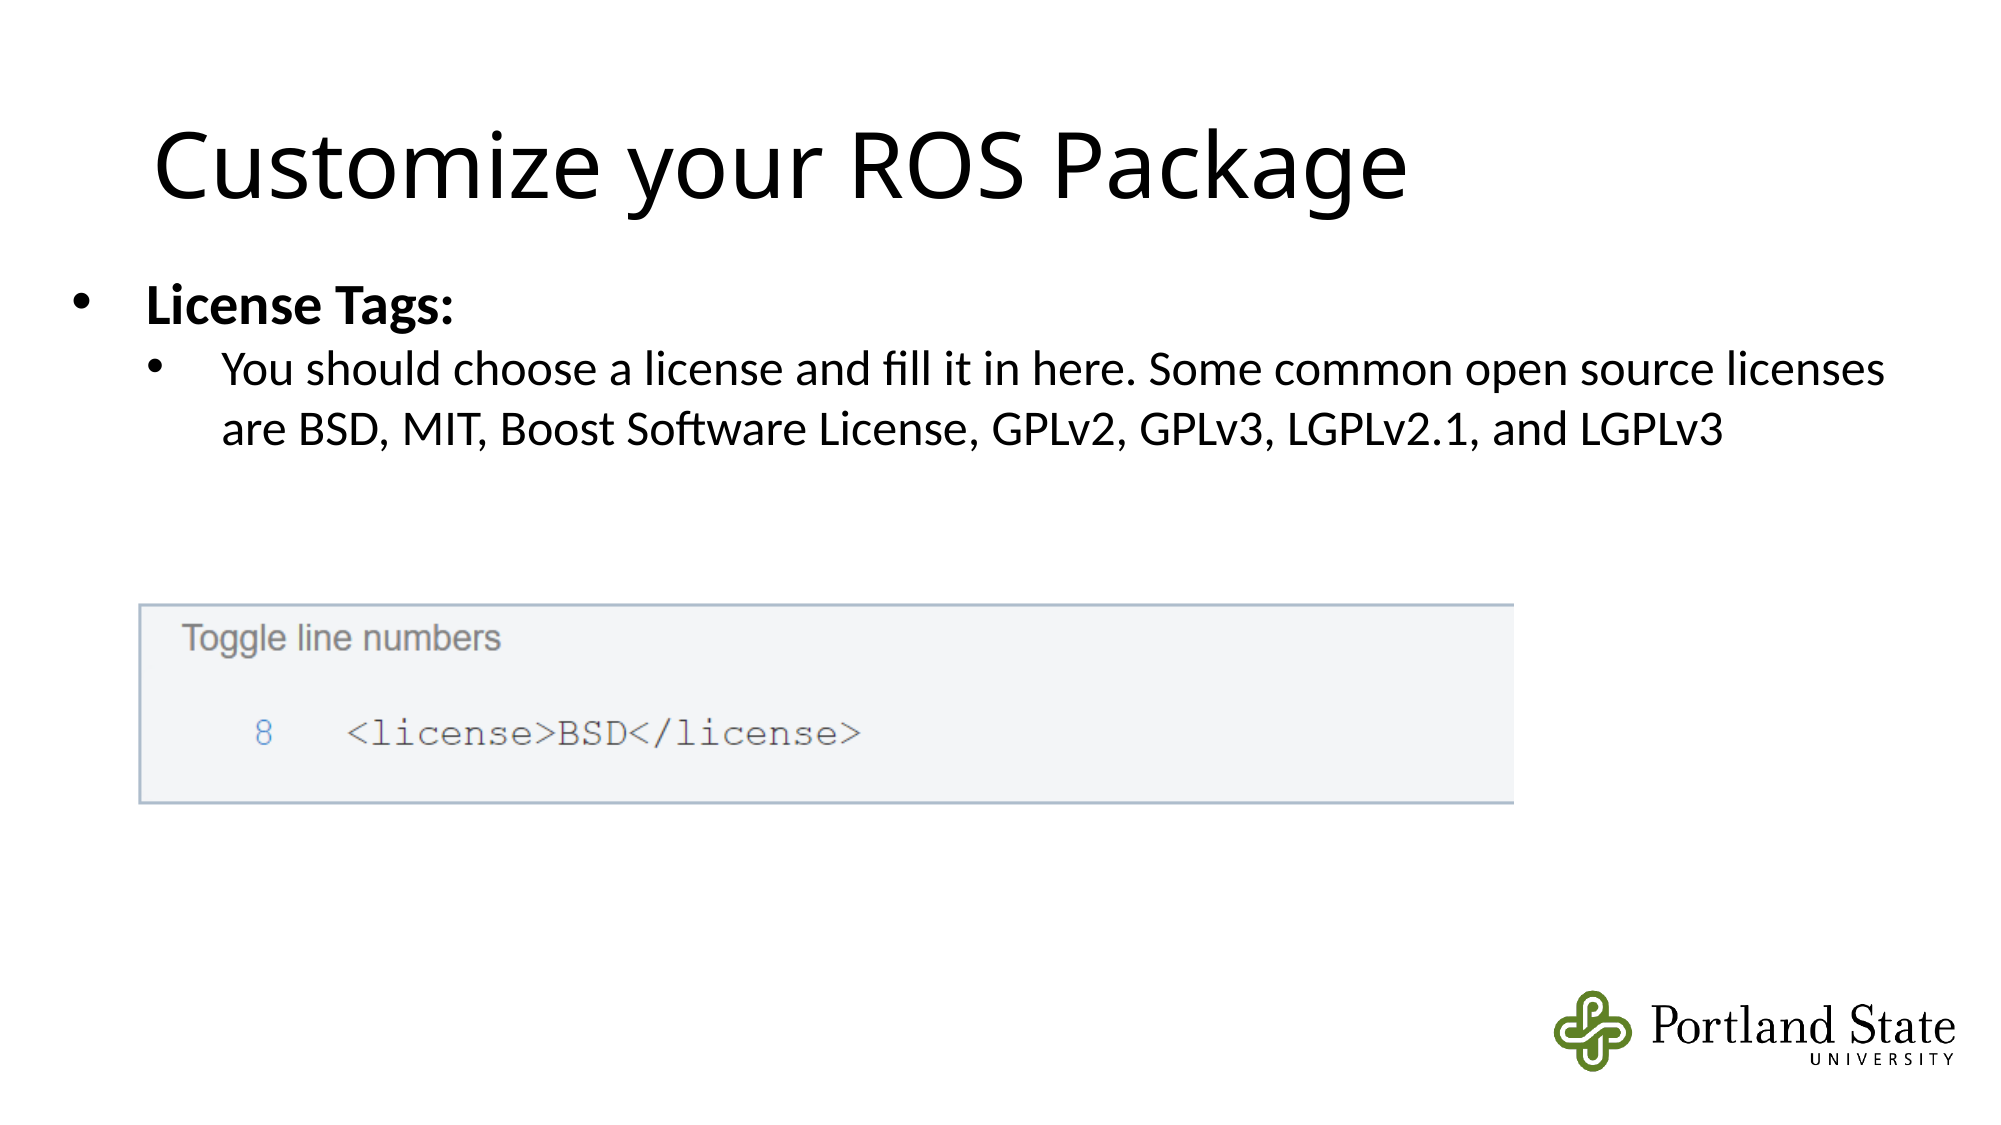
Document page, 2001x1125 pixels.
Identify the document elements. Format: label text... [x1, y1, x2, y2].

text_box License Tags: You should choose a license and fill it in here. Some common open source licenses are BSD, MIT, Boost Software License, GPLv2, GPLv3, LGPLv2.1, and LGPLv3 [56, 258, 1903, 464]
picture [137, 588, 1514, 811]
title Customize your ROS Package [137, 59, 1863, 258]
picture [1538, 972, 1970, 1089]
